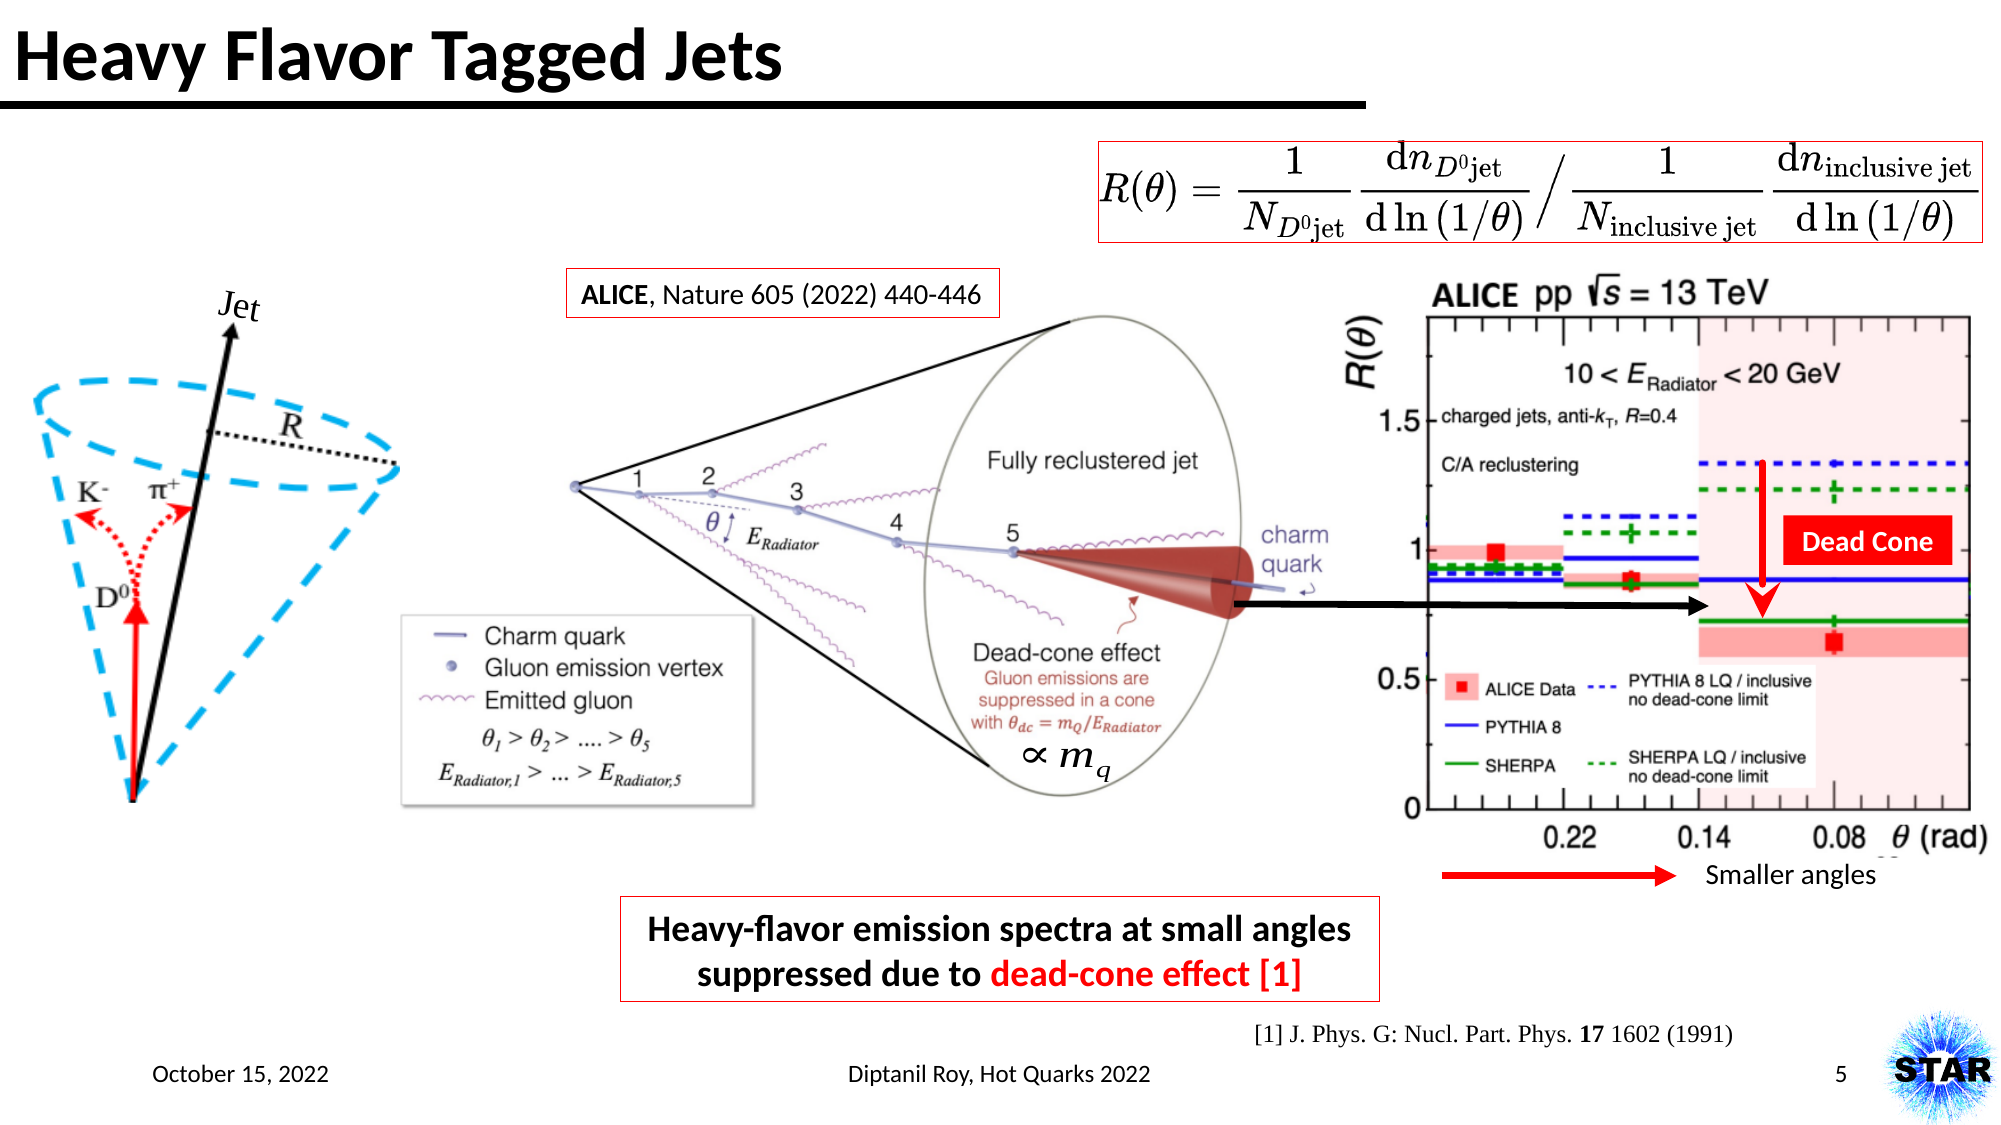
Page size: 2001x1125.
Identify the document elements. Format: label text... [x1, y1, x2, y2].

picture [1337, 260, 2000, 861]
footer Diptanil Roy, Hot Quarks 2022 [662, 1042, 1338, 1103]
text_box Jet [201, 267, 281, 318]
text_box Heavy Flavor Tagged Jets [0, 0, 1000, 101]
picture [1847, 996, 2000, 1125]
text_box ALICE, Nature 605 (2022) 440-446 [566, 268, 1000, 312]
text_box [1] J. Phys. G: Nucl. Part. Phys. 17 1602 (1991) [1239, 1009, 1749, 1055]
text_box Smaller angles [1690, 861, 1892, 898]
slide_number 5 [1412, 1042, 1847, 1103]
text_box Heavy-flavor emission spectra at small angles suppressed due to dead-cone effect [1] [620, 896, 1380, 1002]
picture [1098, 140, 1983, 243]
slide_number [137, 1042, 588, 1103]
picture [32, 312, 1334, 819]
